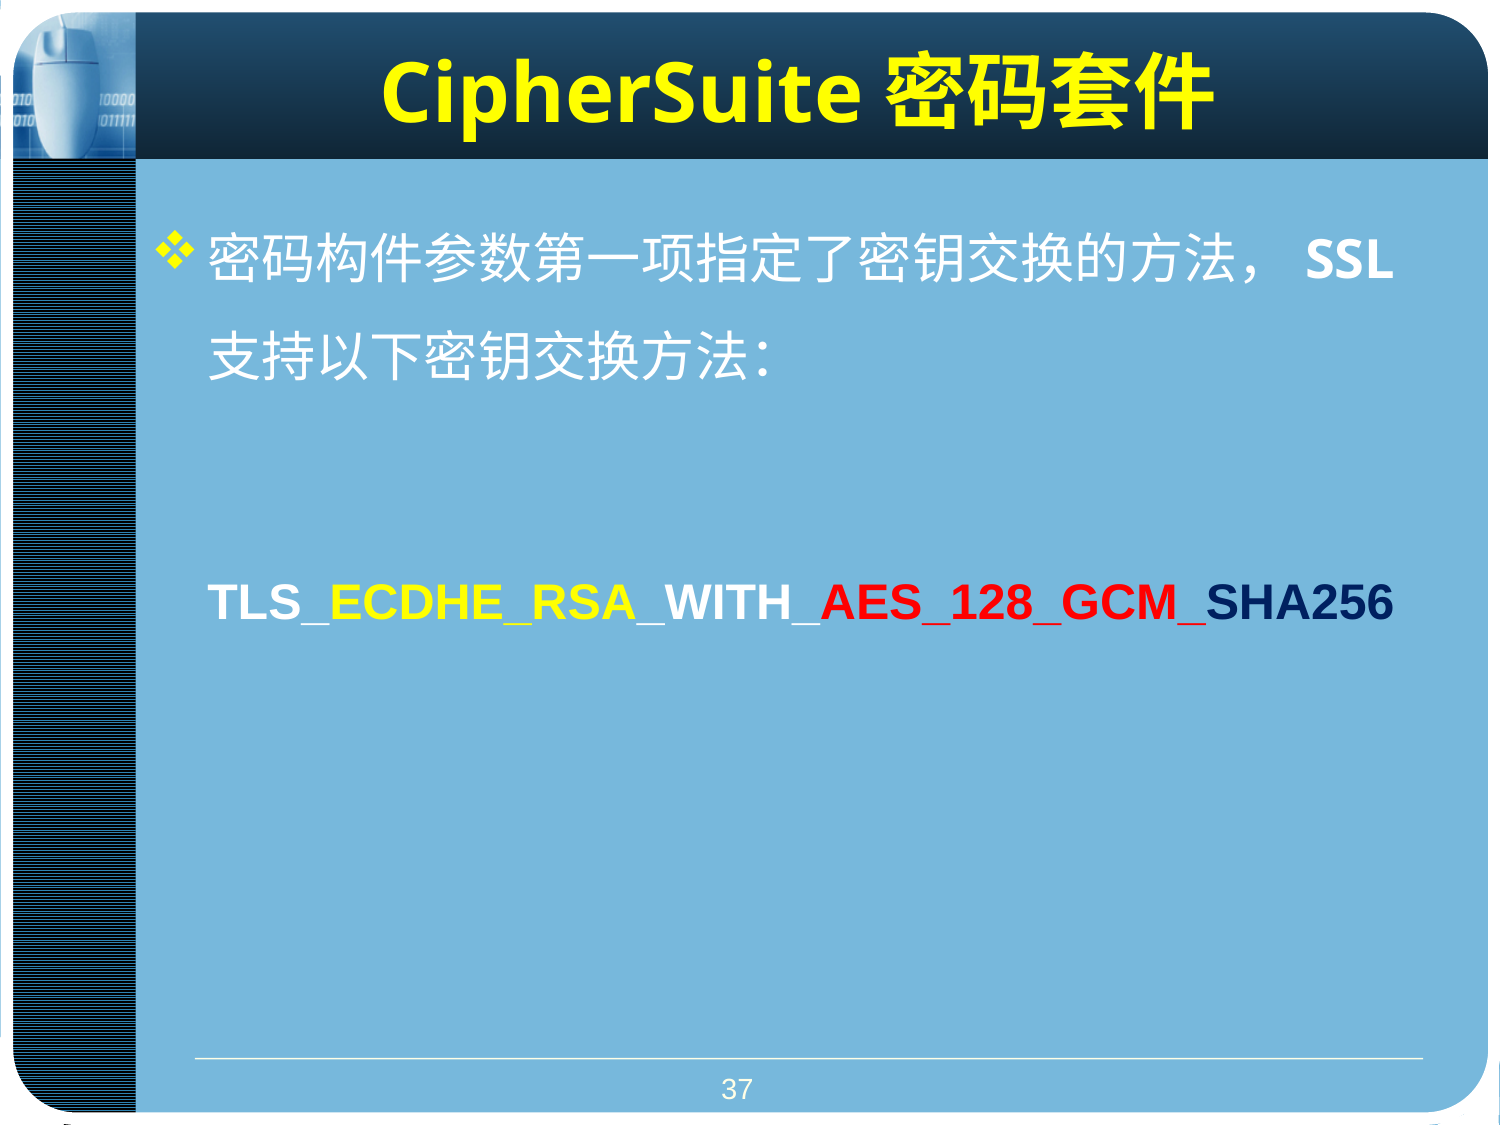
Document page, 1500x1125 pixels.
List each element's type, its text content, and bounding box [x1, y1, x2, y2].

text_box TLS_ECDHE_RSA_WITH_AES_128_GCM_SHA256 [192, 562, 1445, 638]
list 密码构件参数第一项指定了密钥交换的方法，SSL支持以下密钥交换方法： [135, 184, 1461, 1035]
picture [14, 13, 136, 158]
slide_number 37 [562, 1062, 913, 1113]
title CipherSuite密码套件 [194, 30, 1420, 149]
